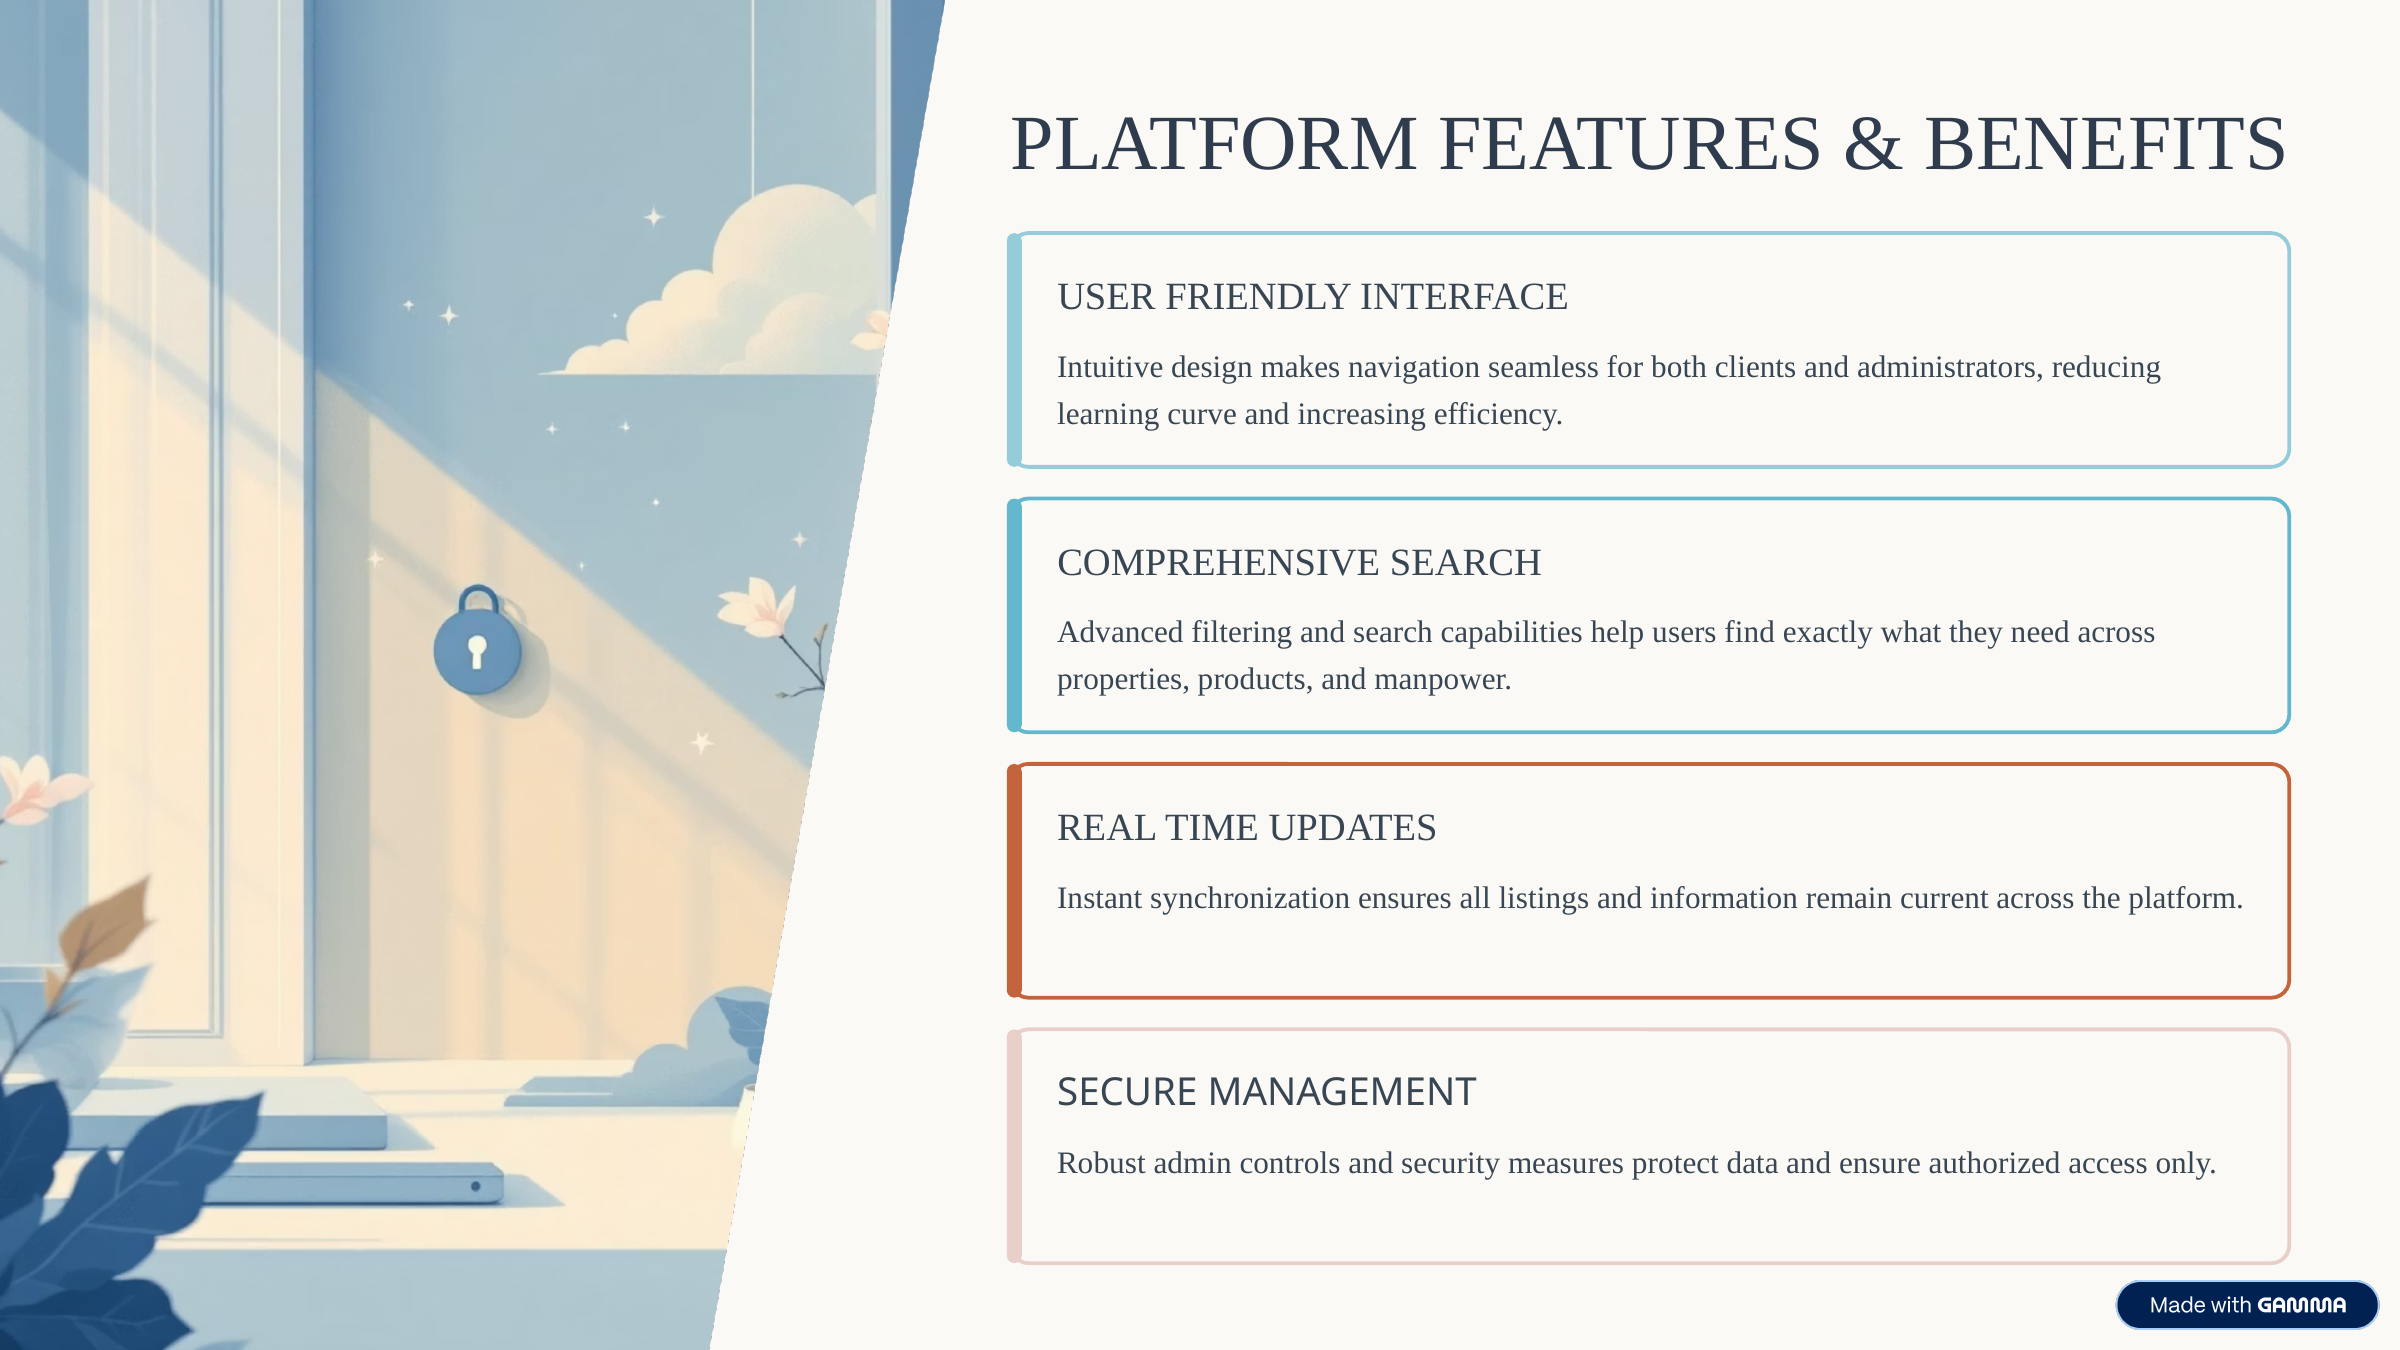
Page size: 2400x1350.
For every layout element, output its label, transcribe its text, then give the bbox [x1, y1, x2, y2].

picture [0, 0, 945, 1350]
text_box USER FRIENDLY INTERFACE [1057, 268, 1471, 318]
text_box [1020, 233, 2290, 467]
text_box PLATFORM FEATURES & BENEFITS [1010, 86, 2244, 186]
text_box REAL TIME UPDATES [1057, 799, 1453, 849]
picture [2106, 1271, 2389, 1339]
text_box [1006, 233, 1022, 467]
text_box Instant synchronization ensures all listings and information remain current across the platform. [1057, 867, 2254, 963]
text_box [1020, 763, 2290, 998]
text_box Intuitive design makes navigation seamless for both clients and administrators, reducing learning curve and increasing efficiency. [1057, 336, 2254, 432]
text_box [1006, 1029, 1022, 1264]
text_box Advanced filtering and search capabilities help users find exactly what they need across properties, products, and manpower. [1057, 602, 2254, 697]
text_box [1006, 498, 1022, 733]
text_box COMPREHENSIVE SEARCH [1057, 533, 1476, 584]
text_box [1006, 763, 1022, 998]
text_box [1020, 498, 2290, 733]
text_box Robust admin controls and security measures protect data and ensure authorized access only. [1057, 1133, 2254, 1228]
text_box [1020, 1029, 2290, 1264]
text_box SECURE MANAGEMENT [1057, 1064, 1453, 1114]
